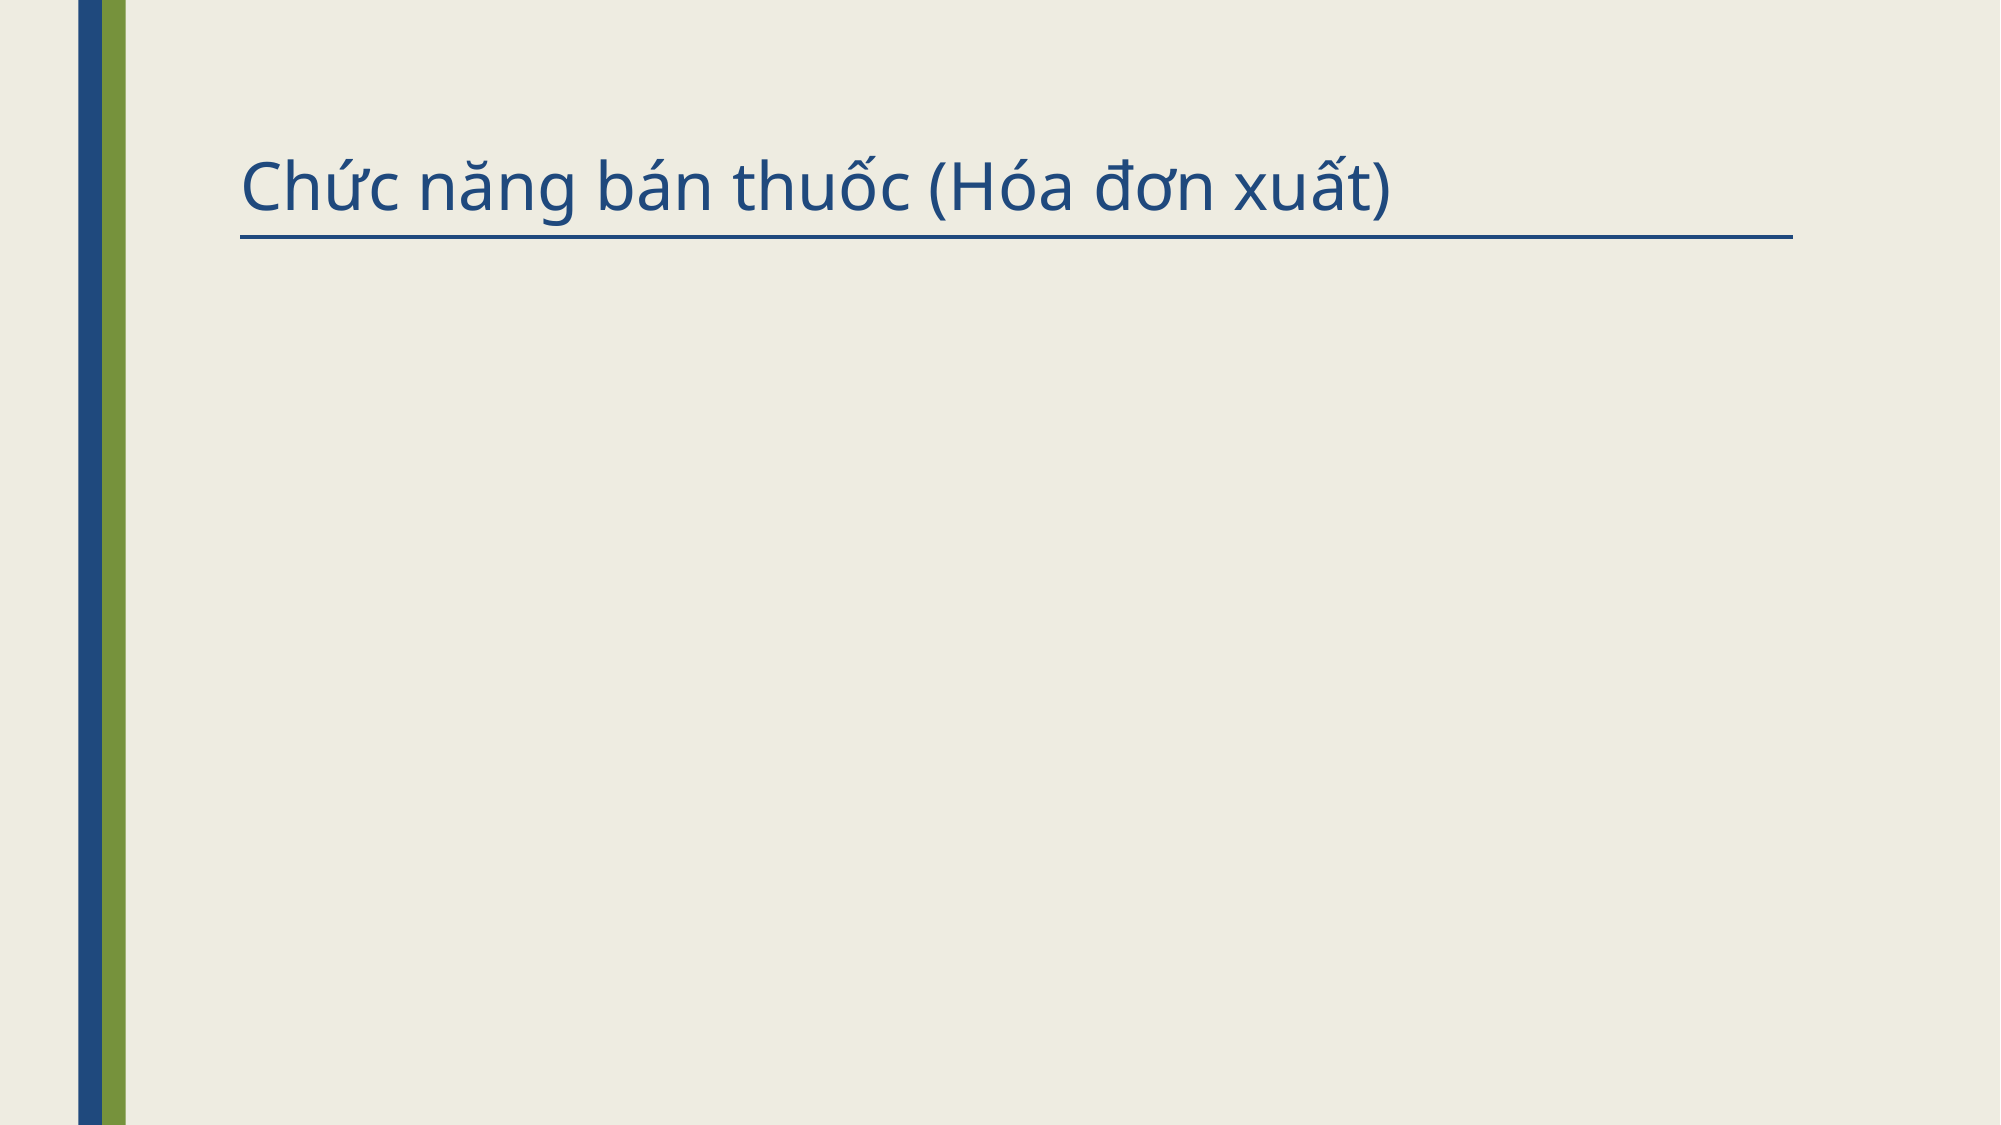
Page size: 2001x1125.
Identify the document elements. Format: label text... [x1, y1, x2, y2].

title Chức năng bán thuốc (Hóa đơn xuất) [225, 146, 1803, 266]
